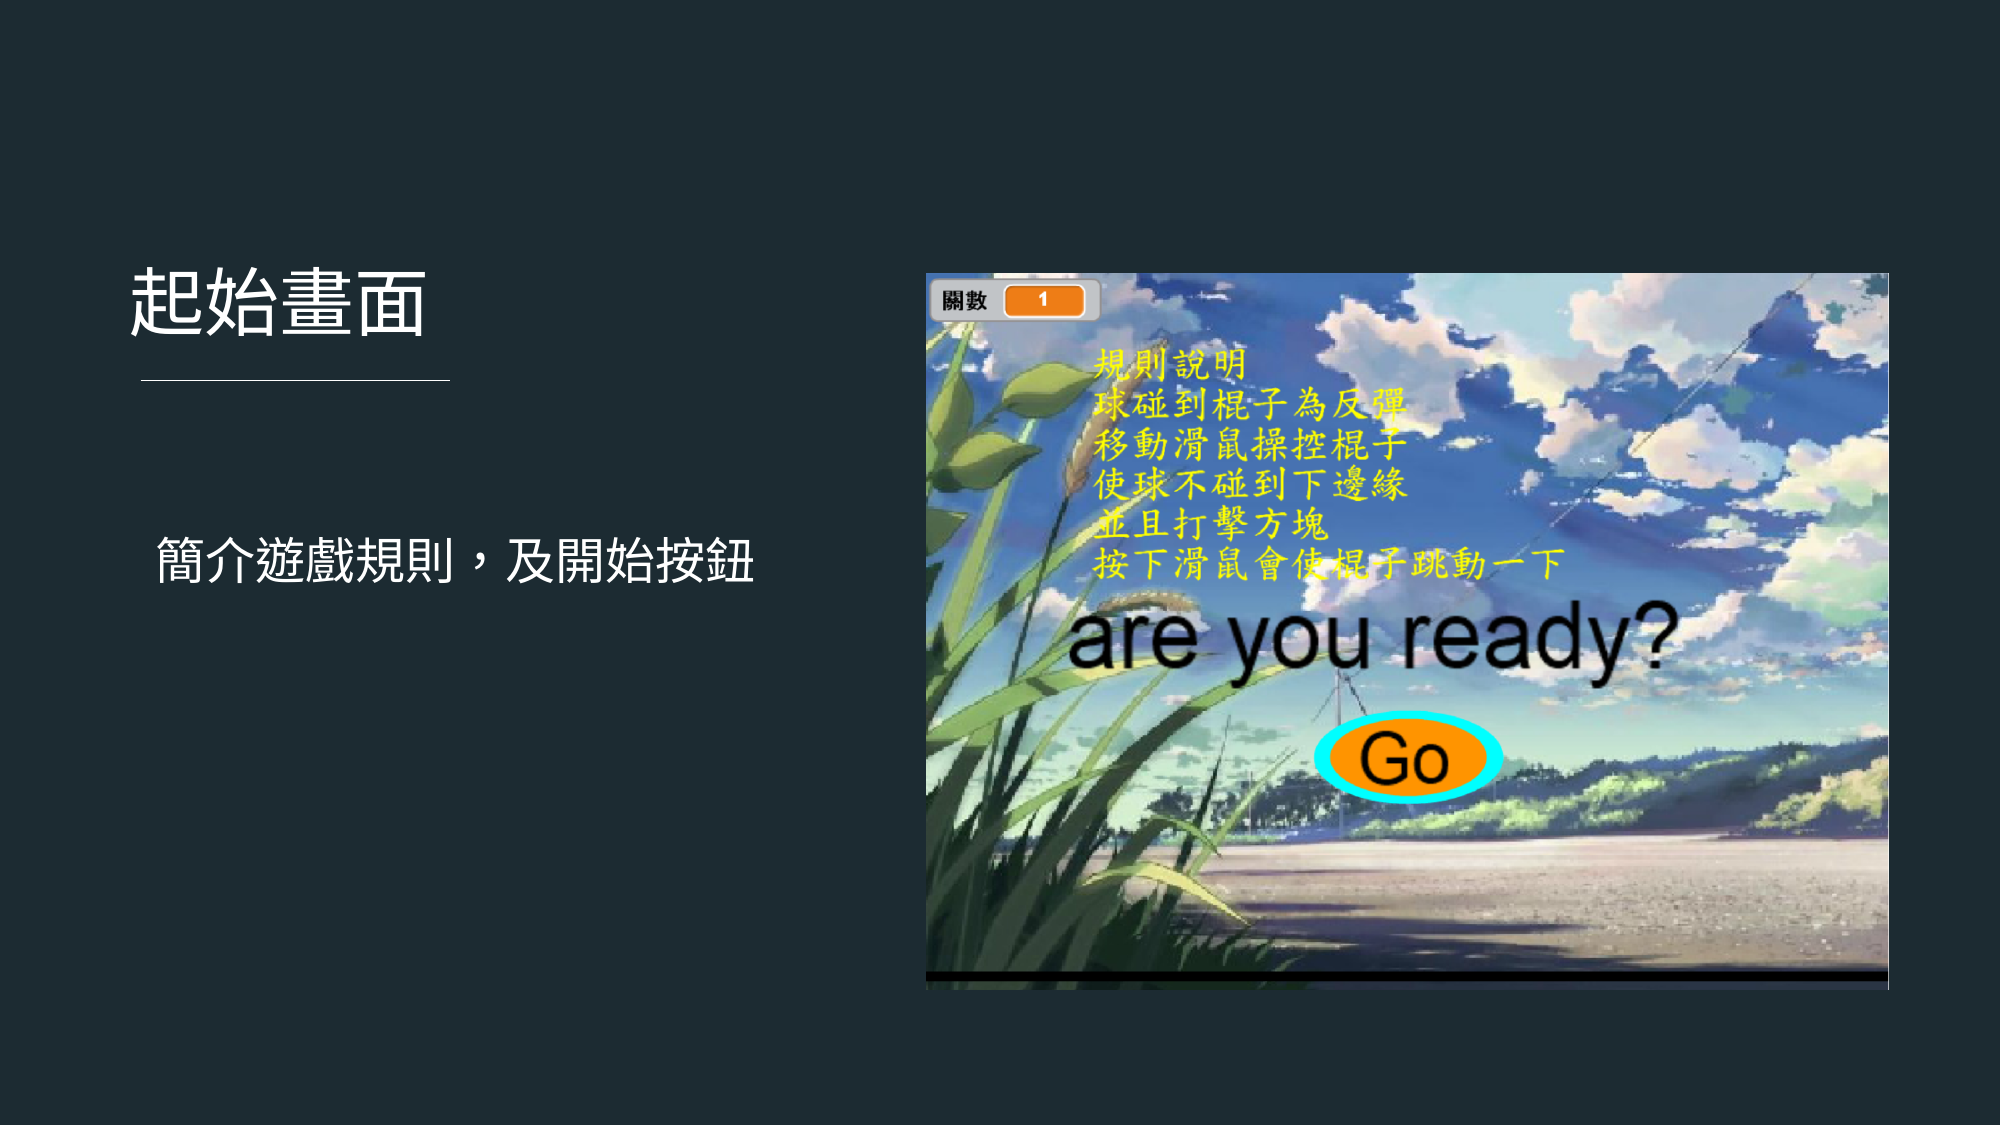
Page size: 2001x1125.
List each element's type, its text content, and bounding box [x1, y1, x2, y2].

text_box 起始畫面 [114, 248, 445, 353]
picture [926, 273, 1889, 990]
text_box 簡介遊戲規則，及開始按鈕 [140, 521, 794, 597]
